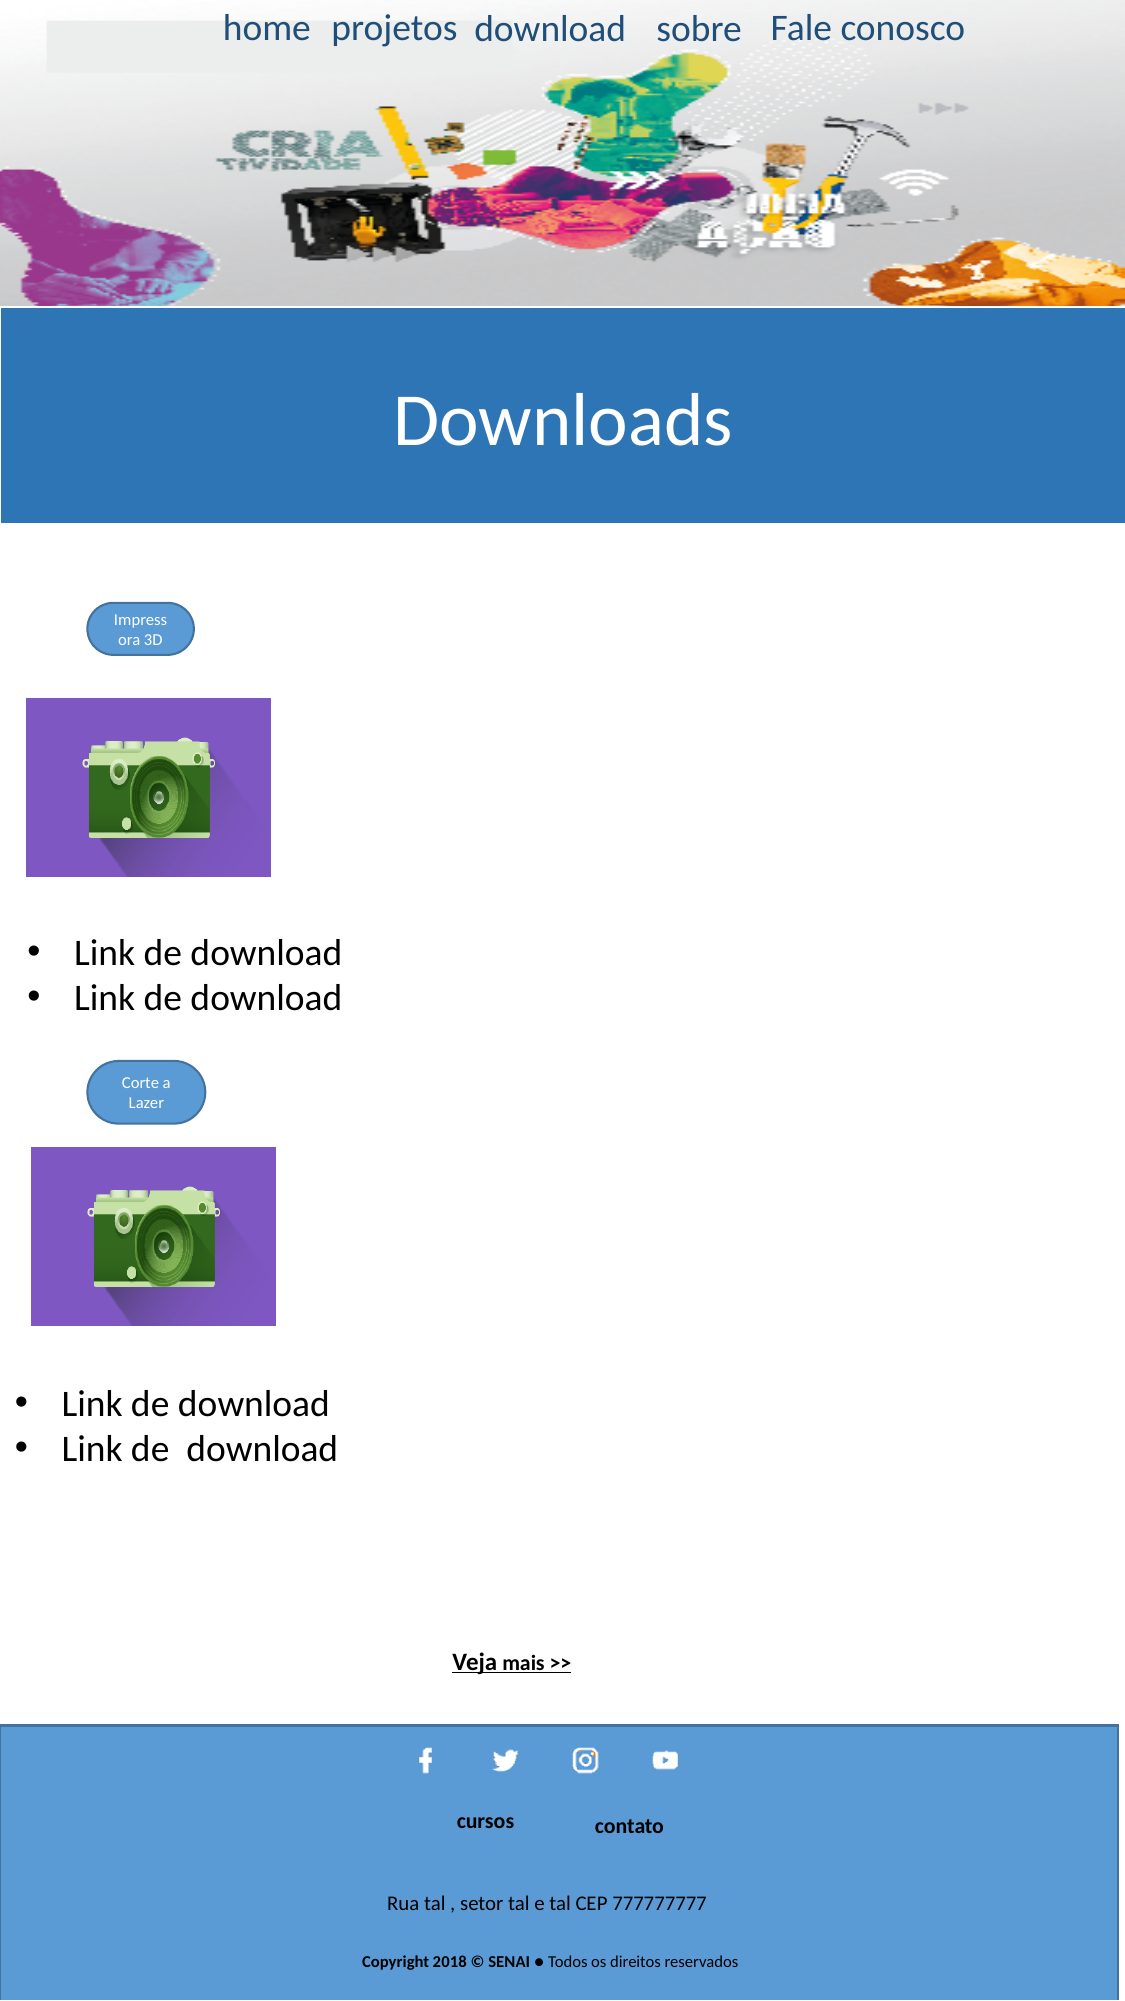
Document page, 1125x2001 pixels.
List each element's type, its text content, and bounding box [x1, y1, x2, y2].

picture [408, 1725, 686, 1790]
text_box contato [580, 1804, 679, 1846]
text_box Copyright 2018 © SENAI ● Todos os direitos reservados [347, 1943, 754, 1979]
text_box Veja mais >> [436, 1637, 588, 1683]
text_box Link de download Link de download [0, 1371, 563, 1477]
text_box Link de download Link de download [12, 920, 470, 1025]
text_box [0, 0, 1125, 314]
text_box [0, 1724, 1119, 2000]
picture [31, 1147, 276, 1326]
text_box Impressora 3D [86, 601, 195, 656]
text_box Downloads [0, 314, 1125, 525]
picture [26, 698, 271, 877]
text_box cursos [442, 1799, 530, 1840]
text_box Rua tal , setor tal e tal CEP 777777777 [372, 1882, 722, 1922]
text_box Corte a Lazer [86, 1059, 207, 1125]
